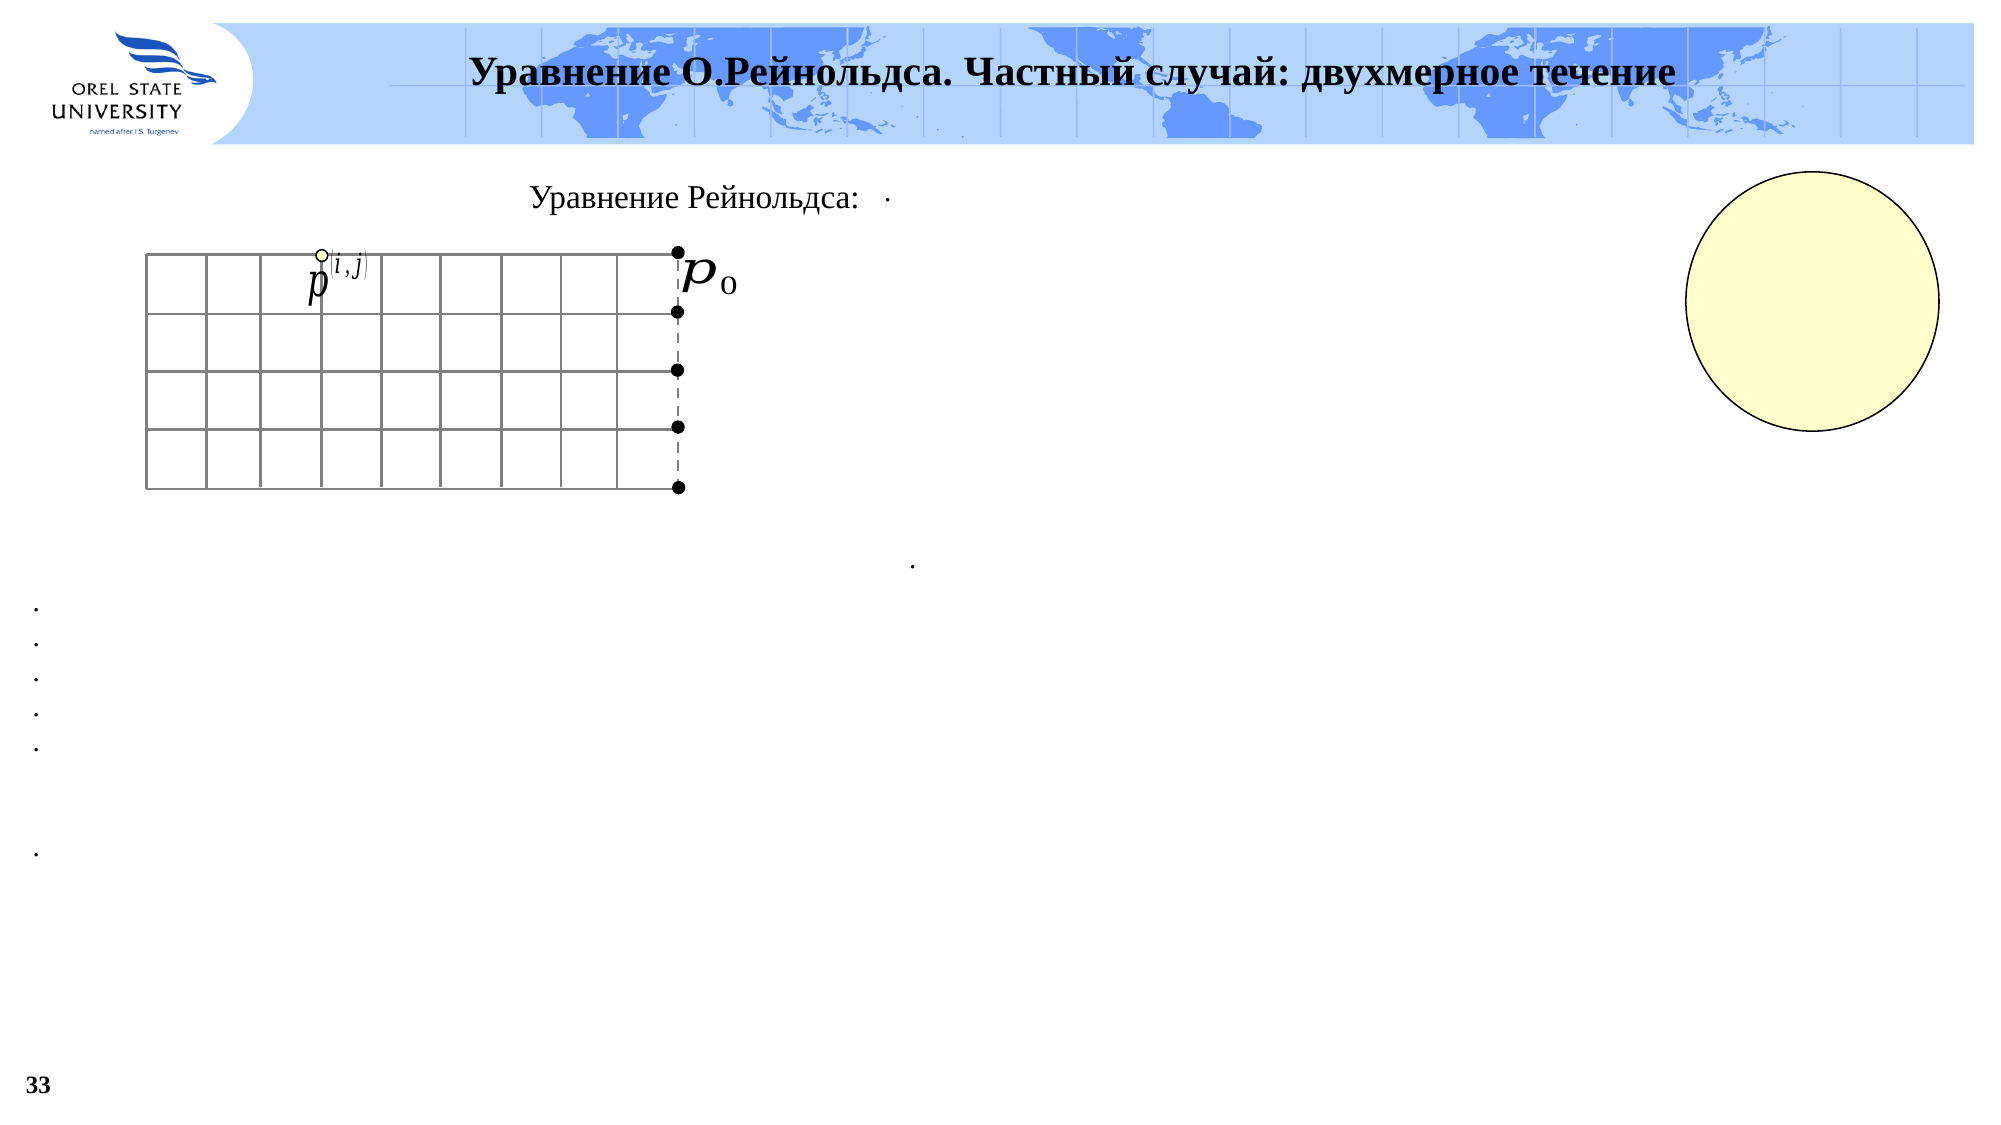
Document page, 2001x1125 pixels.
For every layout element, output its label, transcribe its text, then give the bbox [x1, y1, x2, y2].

text_box [316, 249, 328, 253]
picture [51, 29, 217, 136]
text_box Уравнение Рейнольдса: [514, 167, 1348, 223]
text_box [672, 246, 684, 258]
text_box [1685, 171, 1940, 432]
